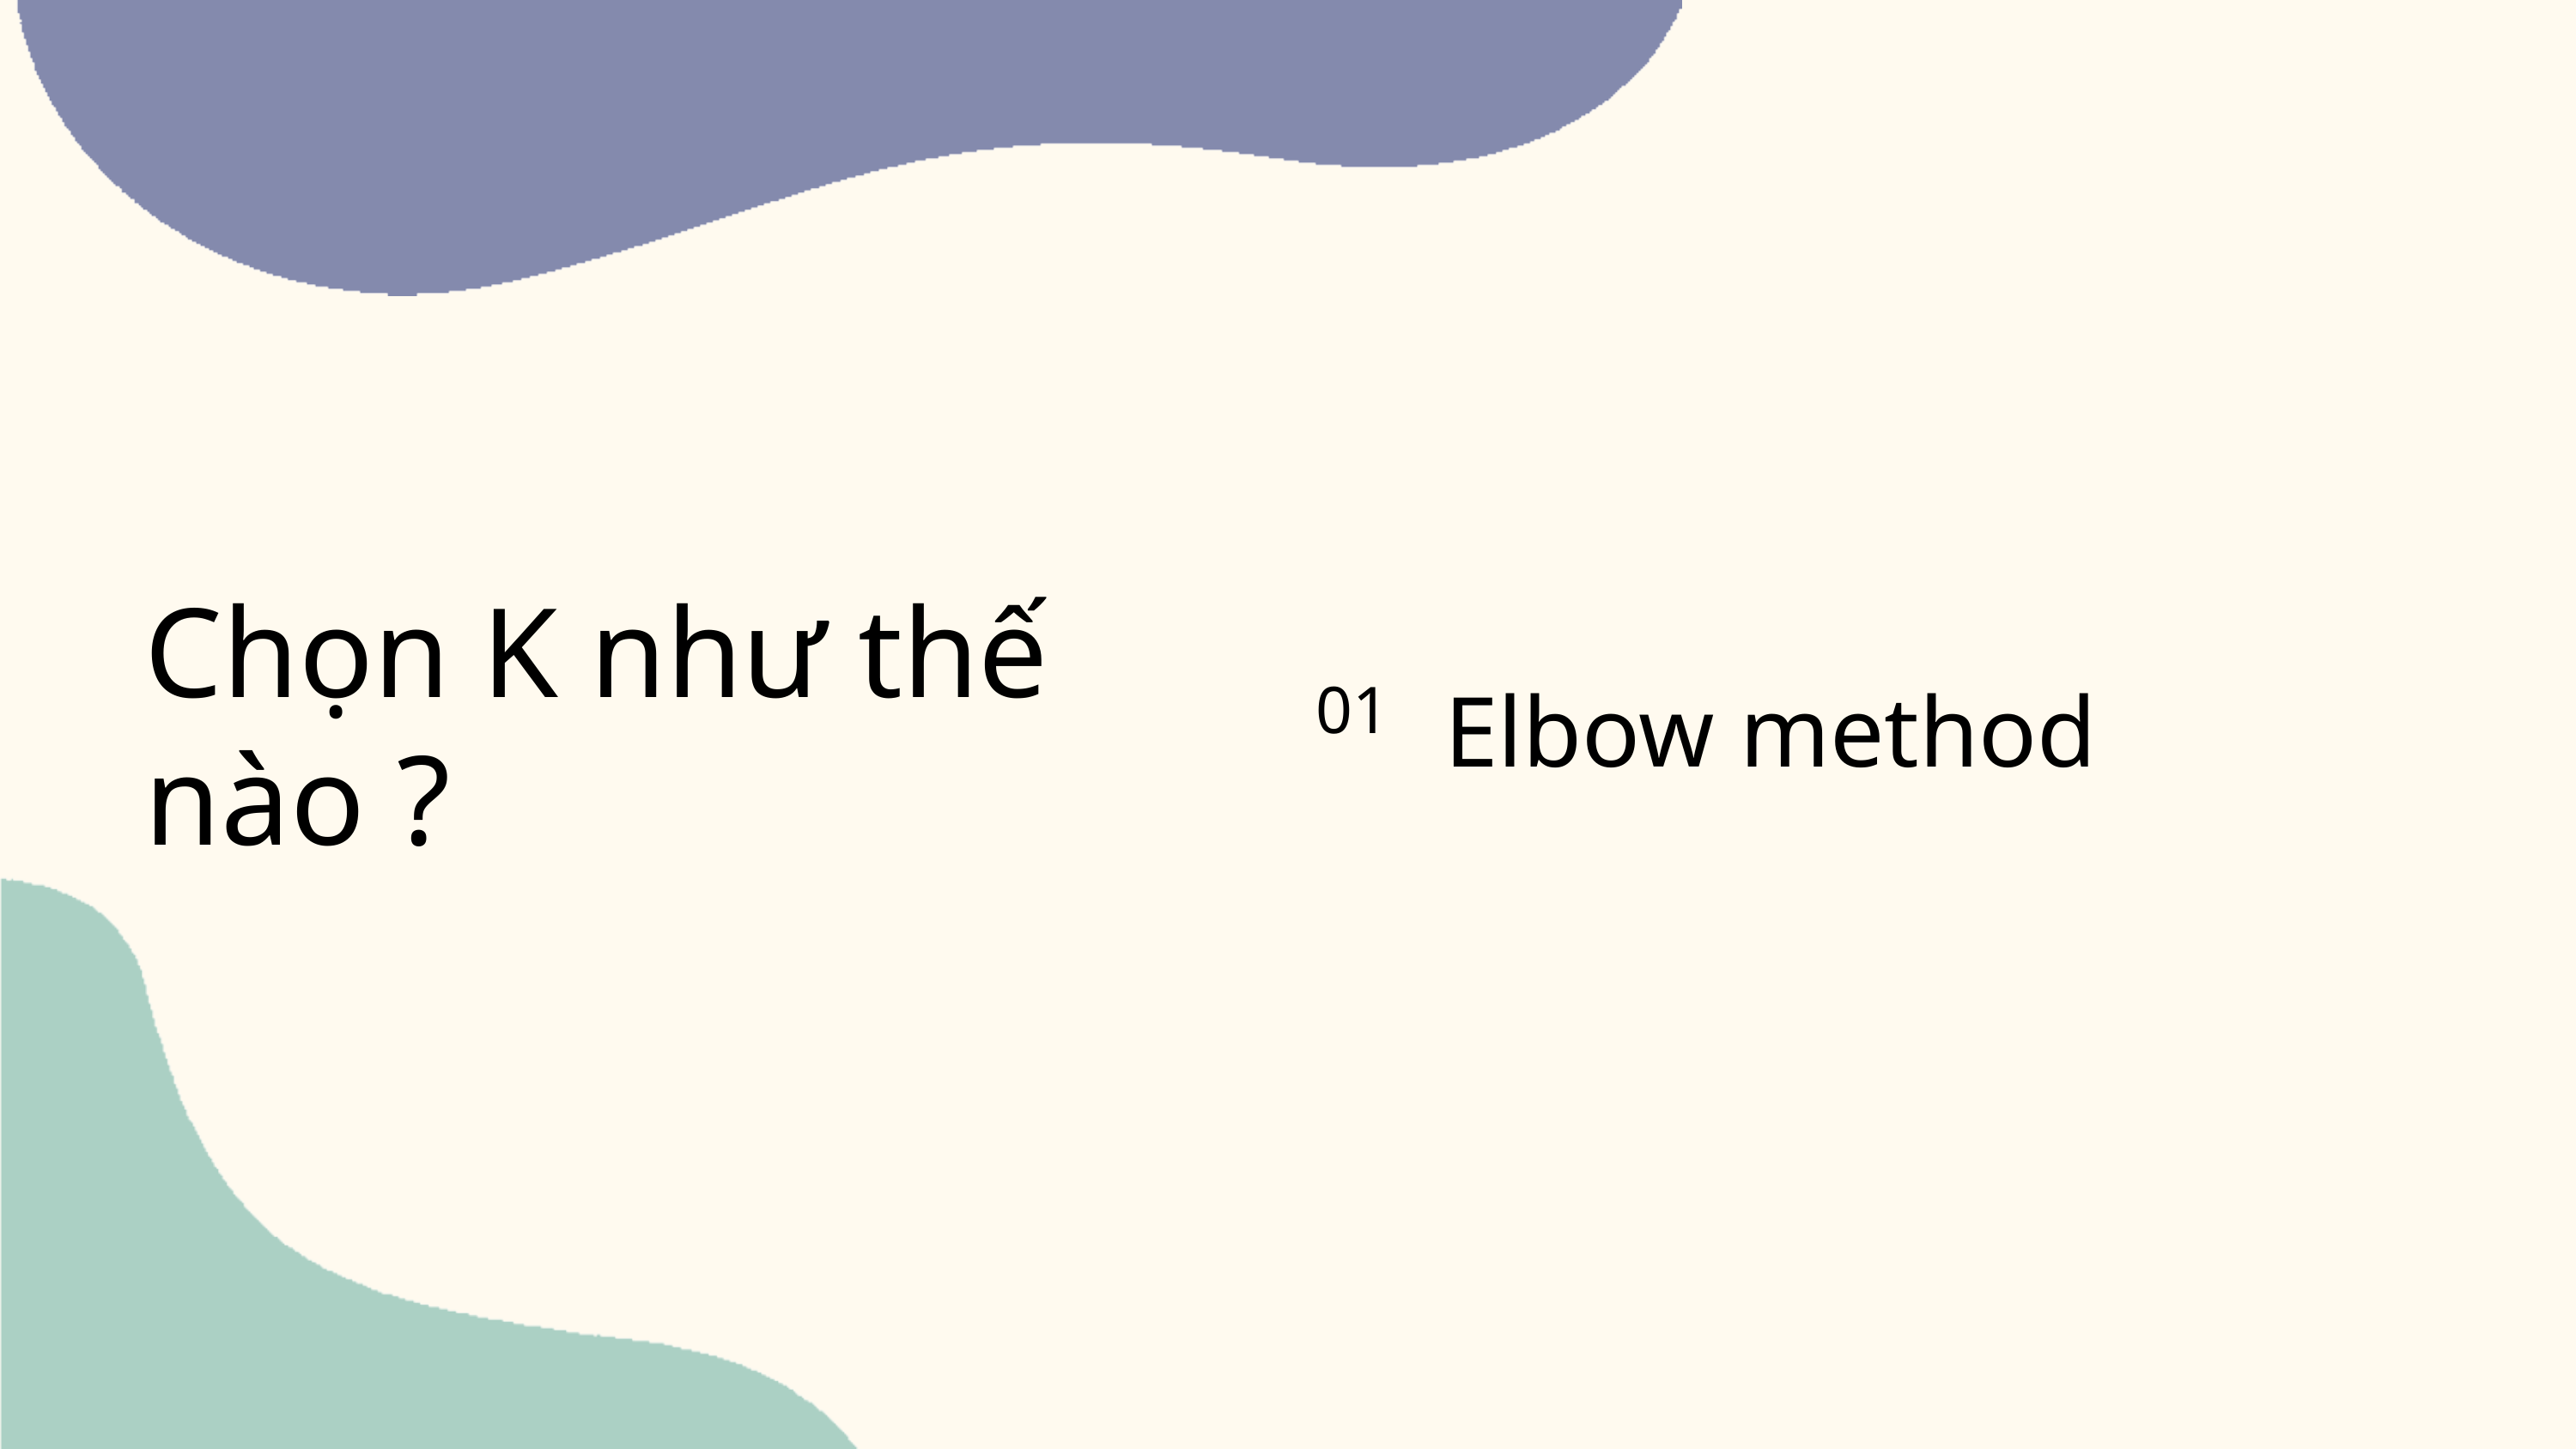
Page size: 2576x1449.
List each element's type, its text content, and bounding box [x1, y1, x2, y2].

picture [2, 695, 904, 1449]
picture [0, 0, 1682, 296]
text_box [1315, 667, 2376, 782]
text_box Chọn K như thế nào ? [144, 573, 1142, 870]
